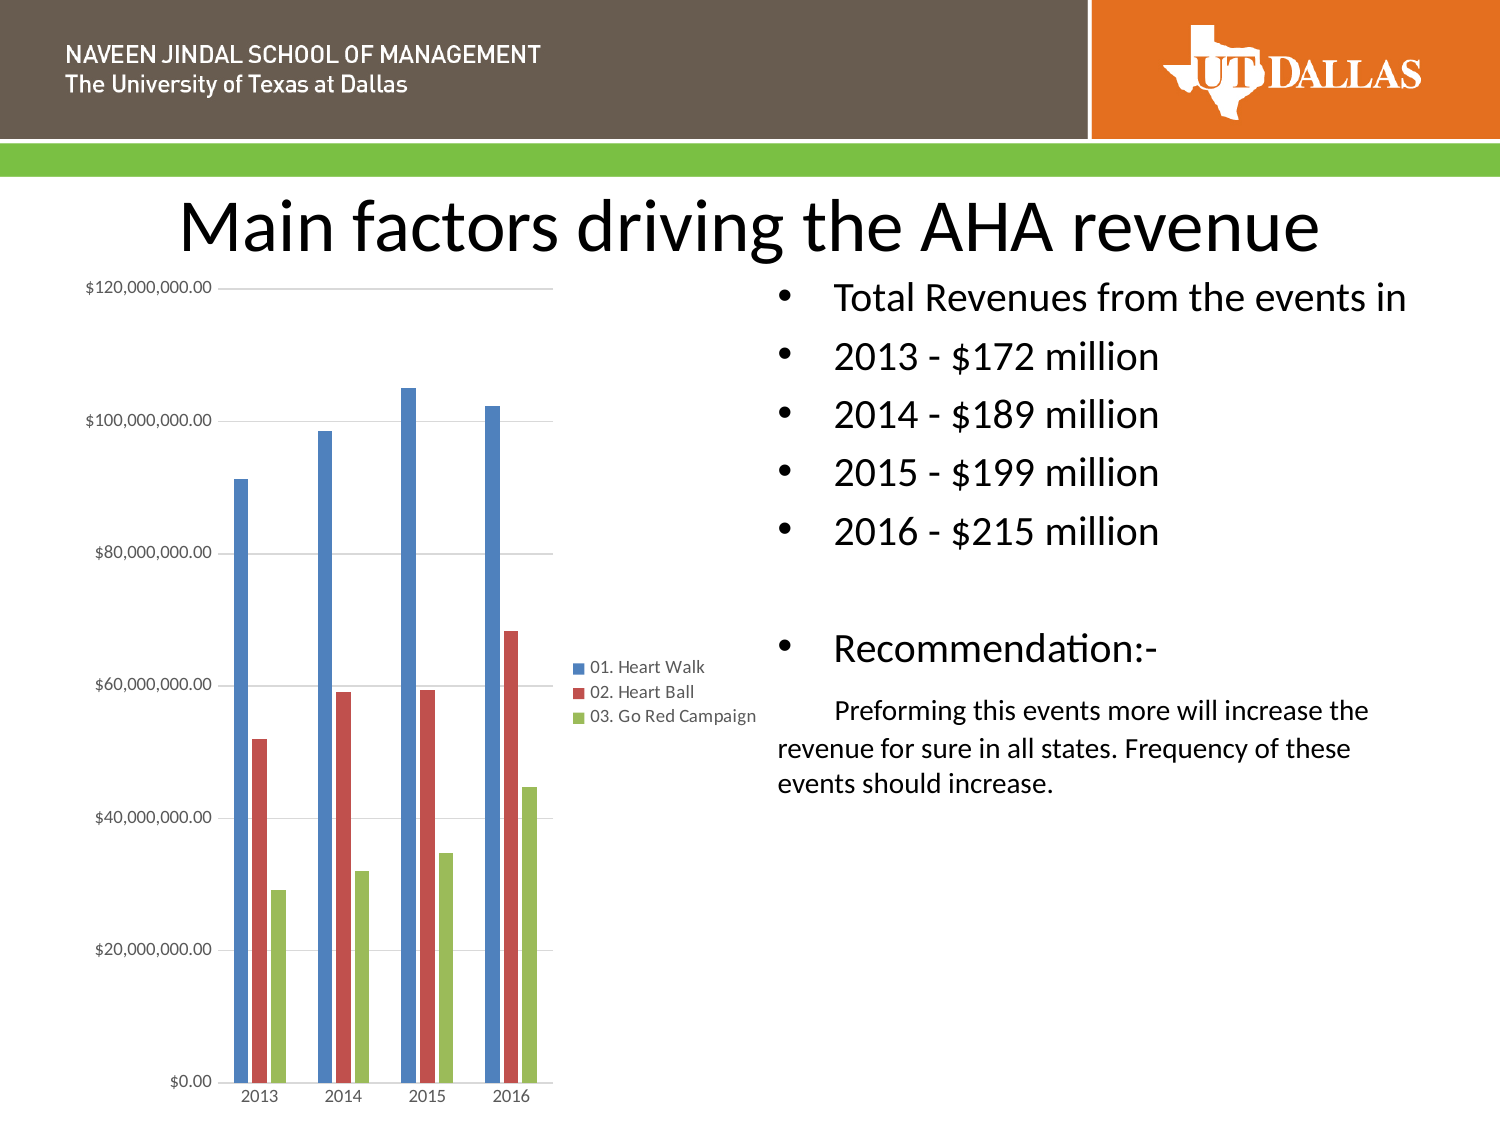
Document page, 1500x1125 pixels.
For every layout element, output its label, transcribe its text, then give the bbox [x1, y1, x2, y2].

list Total Revenues from the events in 2013 - $172 million 2014 - $189 million 2015 - $199 million 2016 - $215 million Recommendation:- Preforming this events more will increase the revenue for sure in all states. Frequency of these events should increase. [778, 262, 1425, 1005]
picture [0, 0, 1500, 1125]
title Main factors driving the AHA revenue [103, 188, 1397, 255]
chart [70, 262, 775, 1125]
